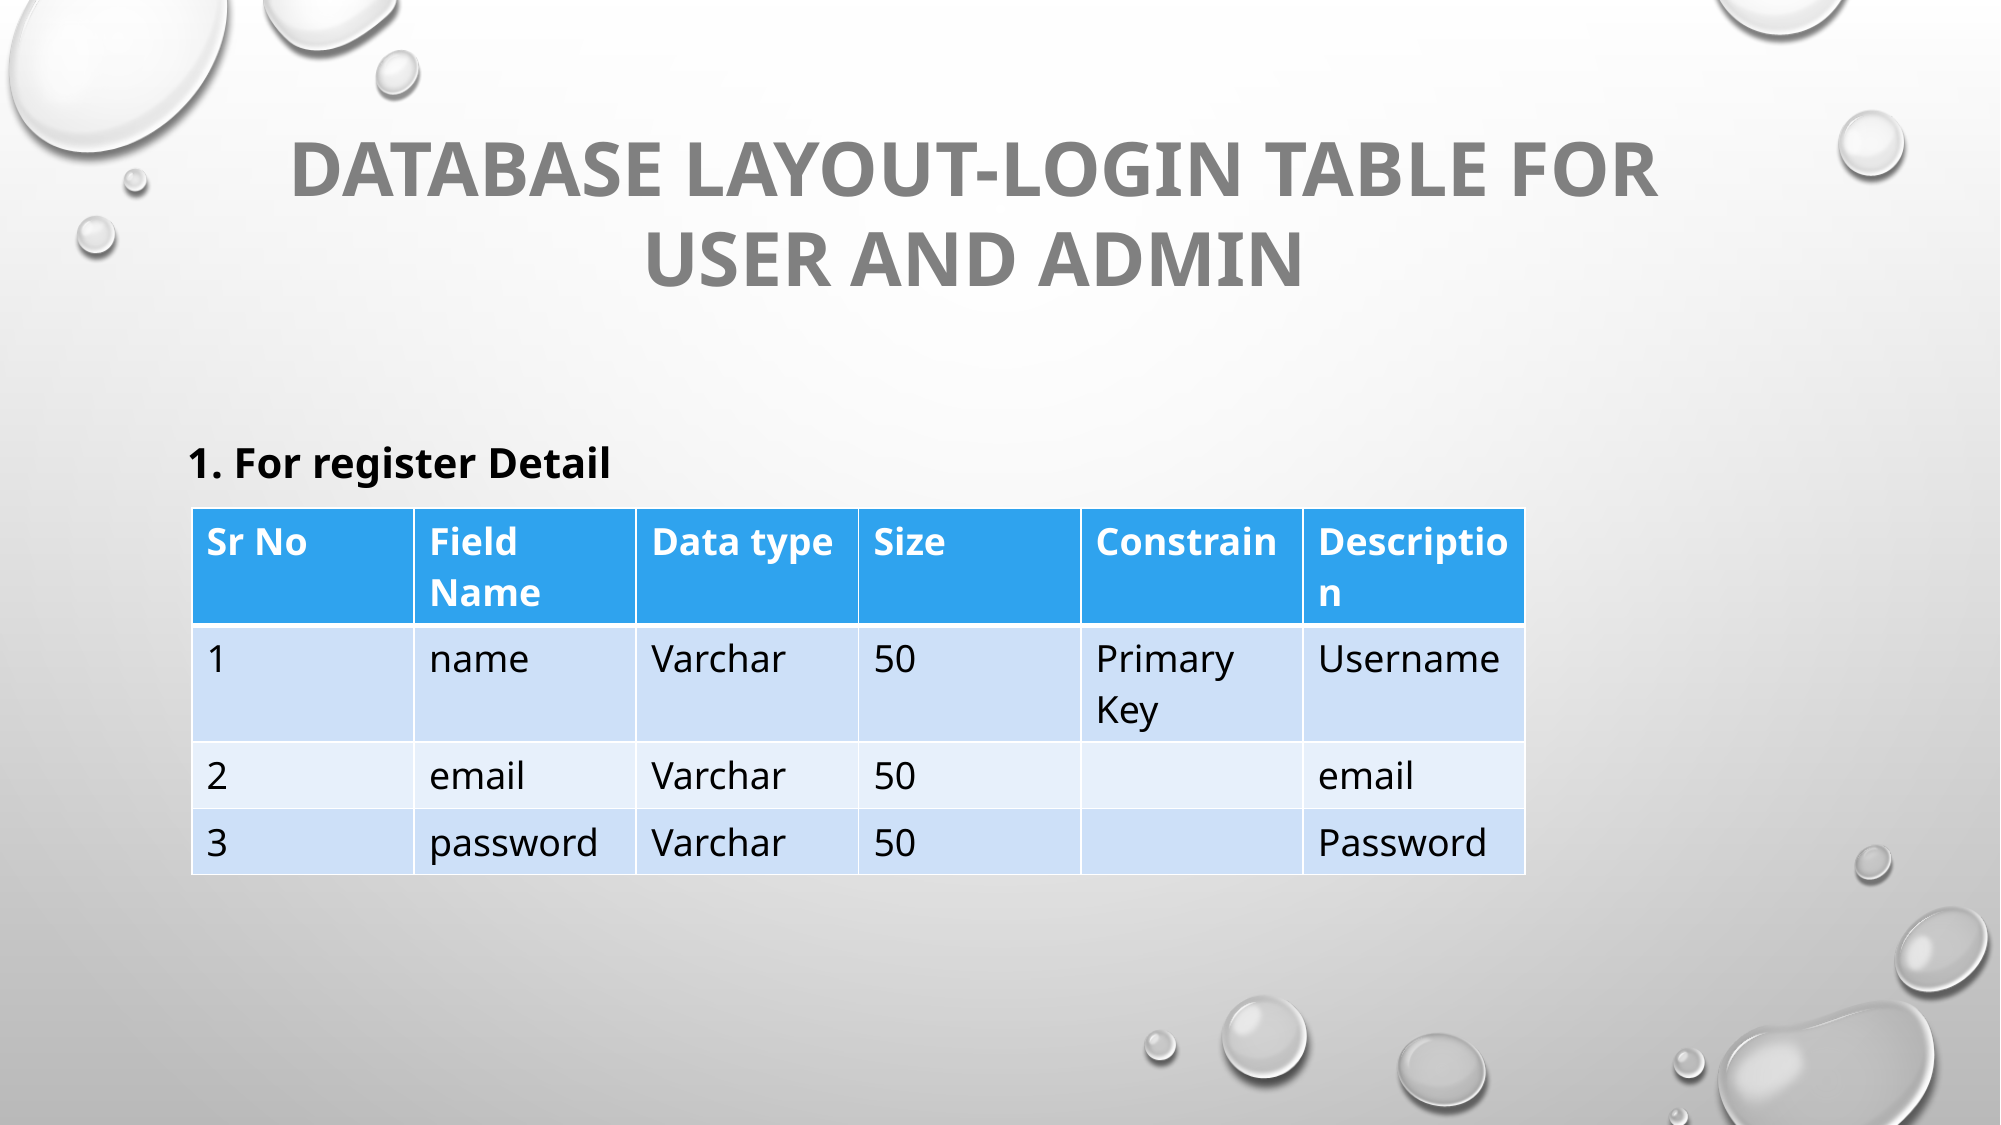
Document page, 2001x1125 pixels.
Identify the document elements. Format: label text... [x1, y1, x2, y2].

text_box 1. For register Detail [172, 429, 905, 495]
table_cell password [415, 809, 635, 874]
table_cell 2 [193, 743, 413, 808]
table_cell name [415, 628, 635, 741]
table_header Data type [637, 509, 858, 623]
table_cell [1082, 743, 1302, 808]
table_cell 1 [193, 628, 413, 741]
table_header Sr No [193, 509, 413, 623]
table_cell 3 [193, 809, 413, 874]
table_cell Password [1304, 809, 1524, 874]
table_cell Varchar [637, 743, 858, 808]
table_cell Varchar [637, 628, 858, 741]
table_cell 50 [859, 628, 1080, 741]
table_cell Primary Key [1082, 628, 1302, 741]
text_box DATABASE LAYOUT-LOGIN TABLE FOR USER AND ADMIN [225, 113, 1724, 309]
table_header Constrain [1082, 509, 1302, 623]
table_header Field Name [415, 509, 635, 623]
table_cell Username [1304, 628, 1524, 741]
table_cell [1082, 809, 1302, 874]
table_cell email [1304, 743, 1524, 808]
table_cell 50 [859, 809, 1080, 874]
table_cell email [415, 743, 635, 808]
table_cell Varchar [637, 809, 858, 874]
picture [0, 0, 2000, 1125]
table_header Size [859, 509, 1080, 623]
table_cell 50 [859, 743, 1080, 808]
table_header Description [1304, 509, 1524, 623]
